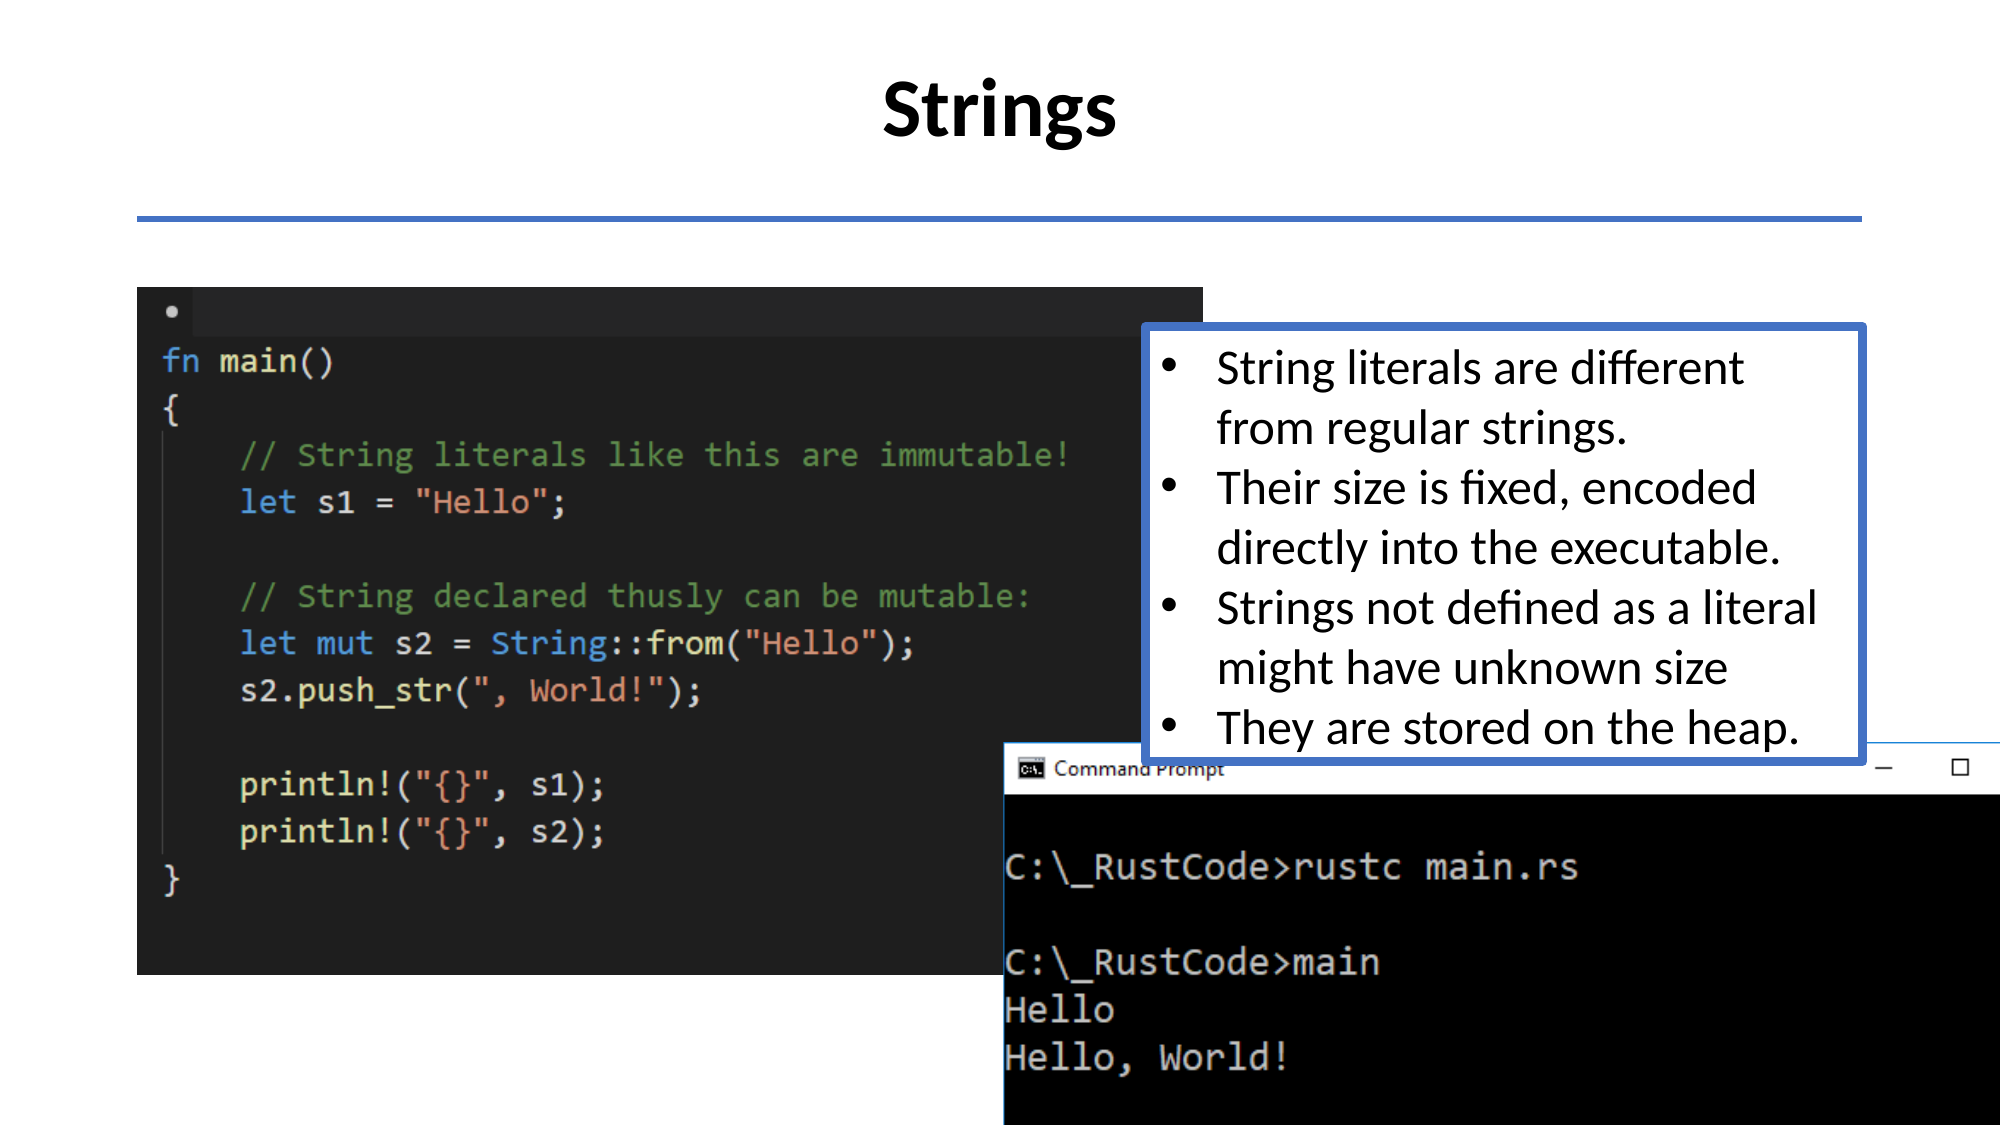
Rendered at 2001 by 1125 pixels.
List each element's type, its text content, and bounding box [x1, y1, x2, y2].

text_box String literals are different from regular strings. Their size is fixed, encoded directly into the executable. Strings not defined as a literal might have unknown size They are stored on the heap. [1203, 326, 1863, 741]
text_box Strings [137, 1, 1863, 218]
picture [137, 287, 2000, 1125]
